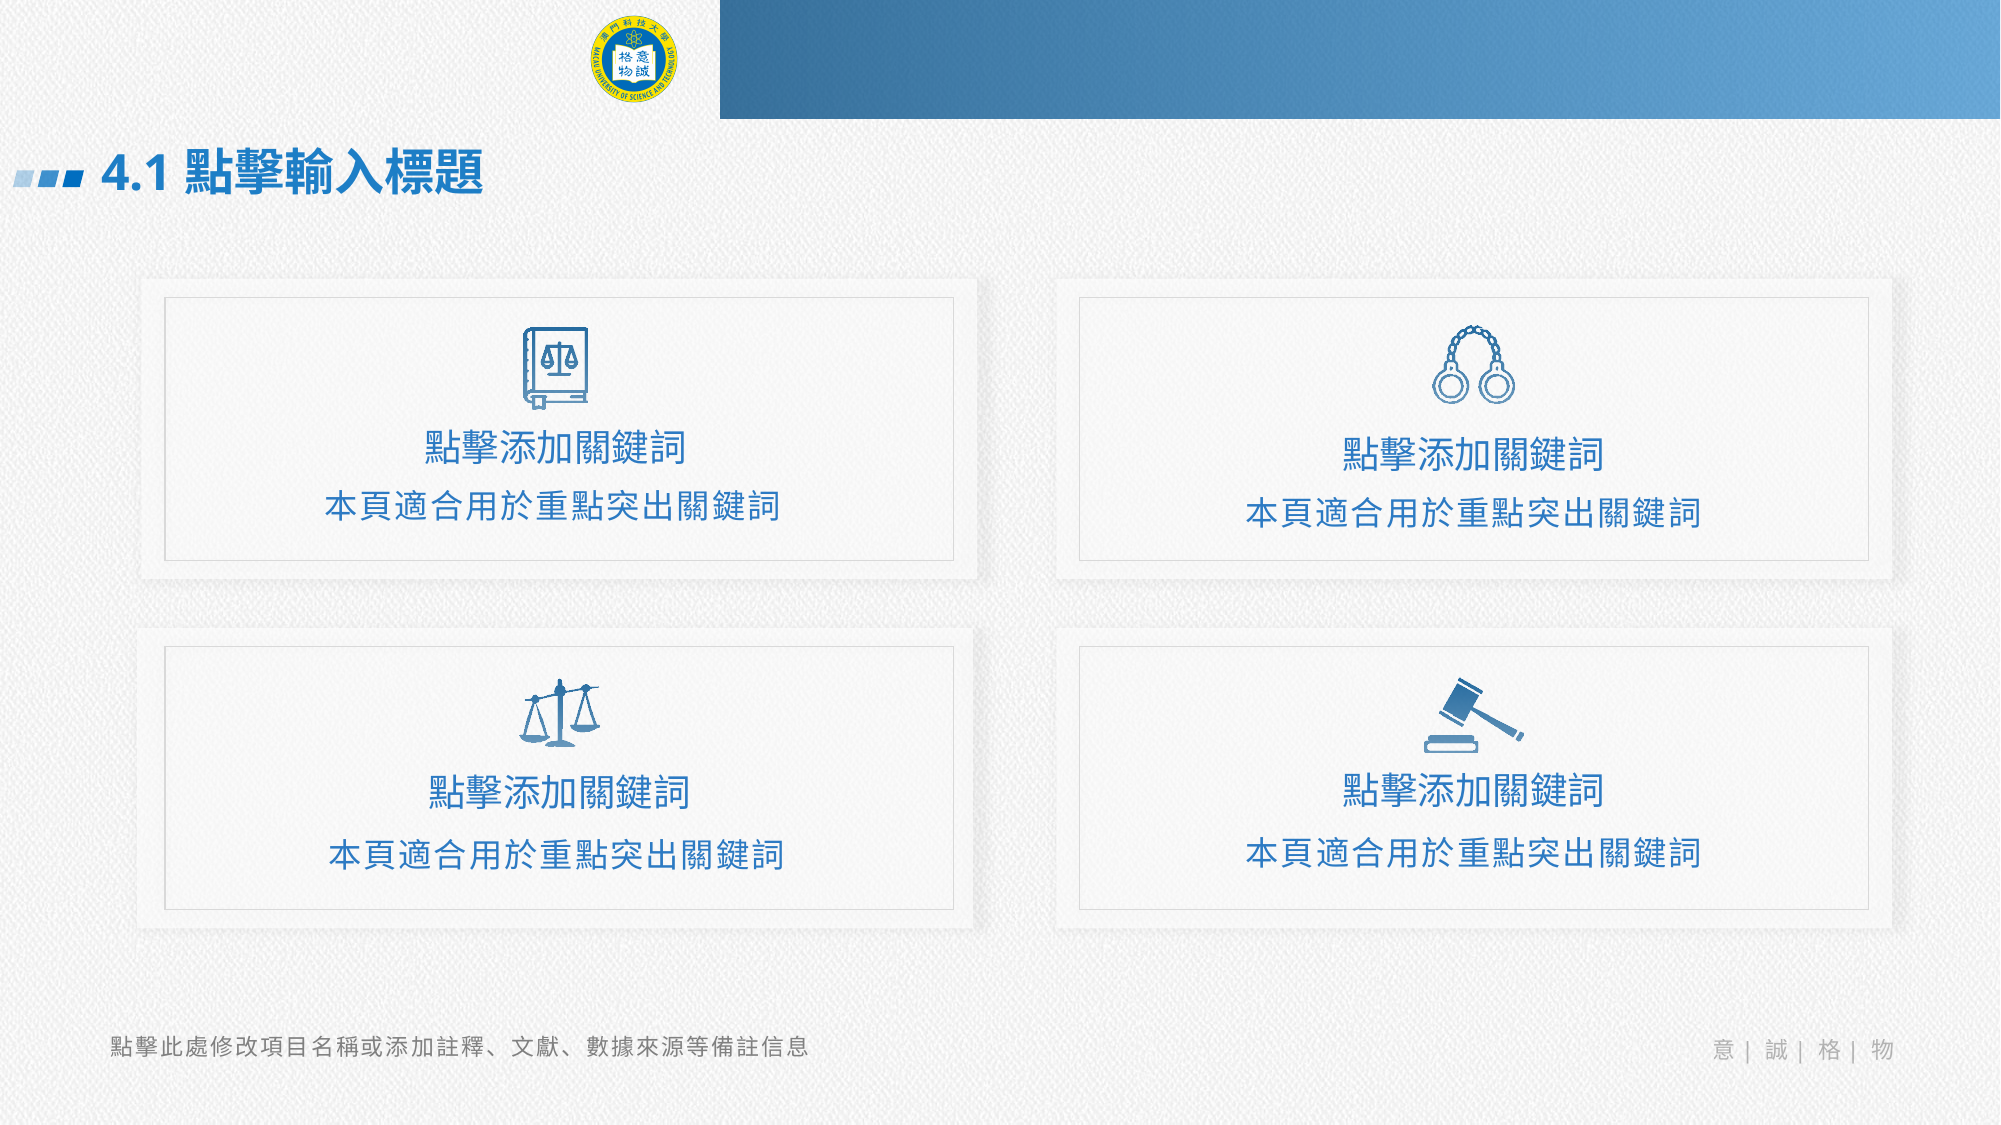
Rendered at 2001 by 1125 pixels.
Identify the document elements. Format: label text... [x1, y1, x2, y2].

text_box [1228, 325, 1719, 540]
text_box [136, 627, 974, 929]
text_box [307, 328, 799, 534]
picture [590, 15, 678, 103]
text_box 4.1點擊輸入標題 [86, 133, 812, 208]
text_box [311, 677, 803, 883]
text_box [0, 0, 2001, 1125]
text_box [1079, 646, 1869, 911]
text_box [1079, 296, 1869, 561]
text_box [164, 646, 954, 911]
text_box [1228, 677, 1720, 881]
text_box [140, 278, 978, 580]
list 點擊此處修改項目名稱或添加註釋、文獻、數據來源等備註信息 [95, 1028, 1203, 1091]
text_box [1055, 278, 1893, 580]
text_box [164, 296, 954, 561]
